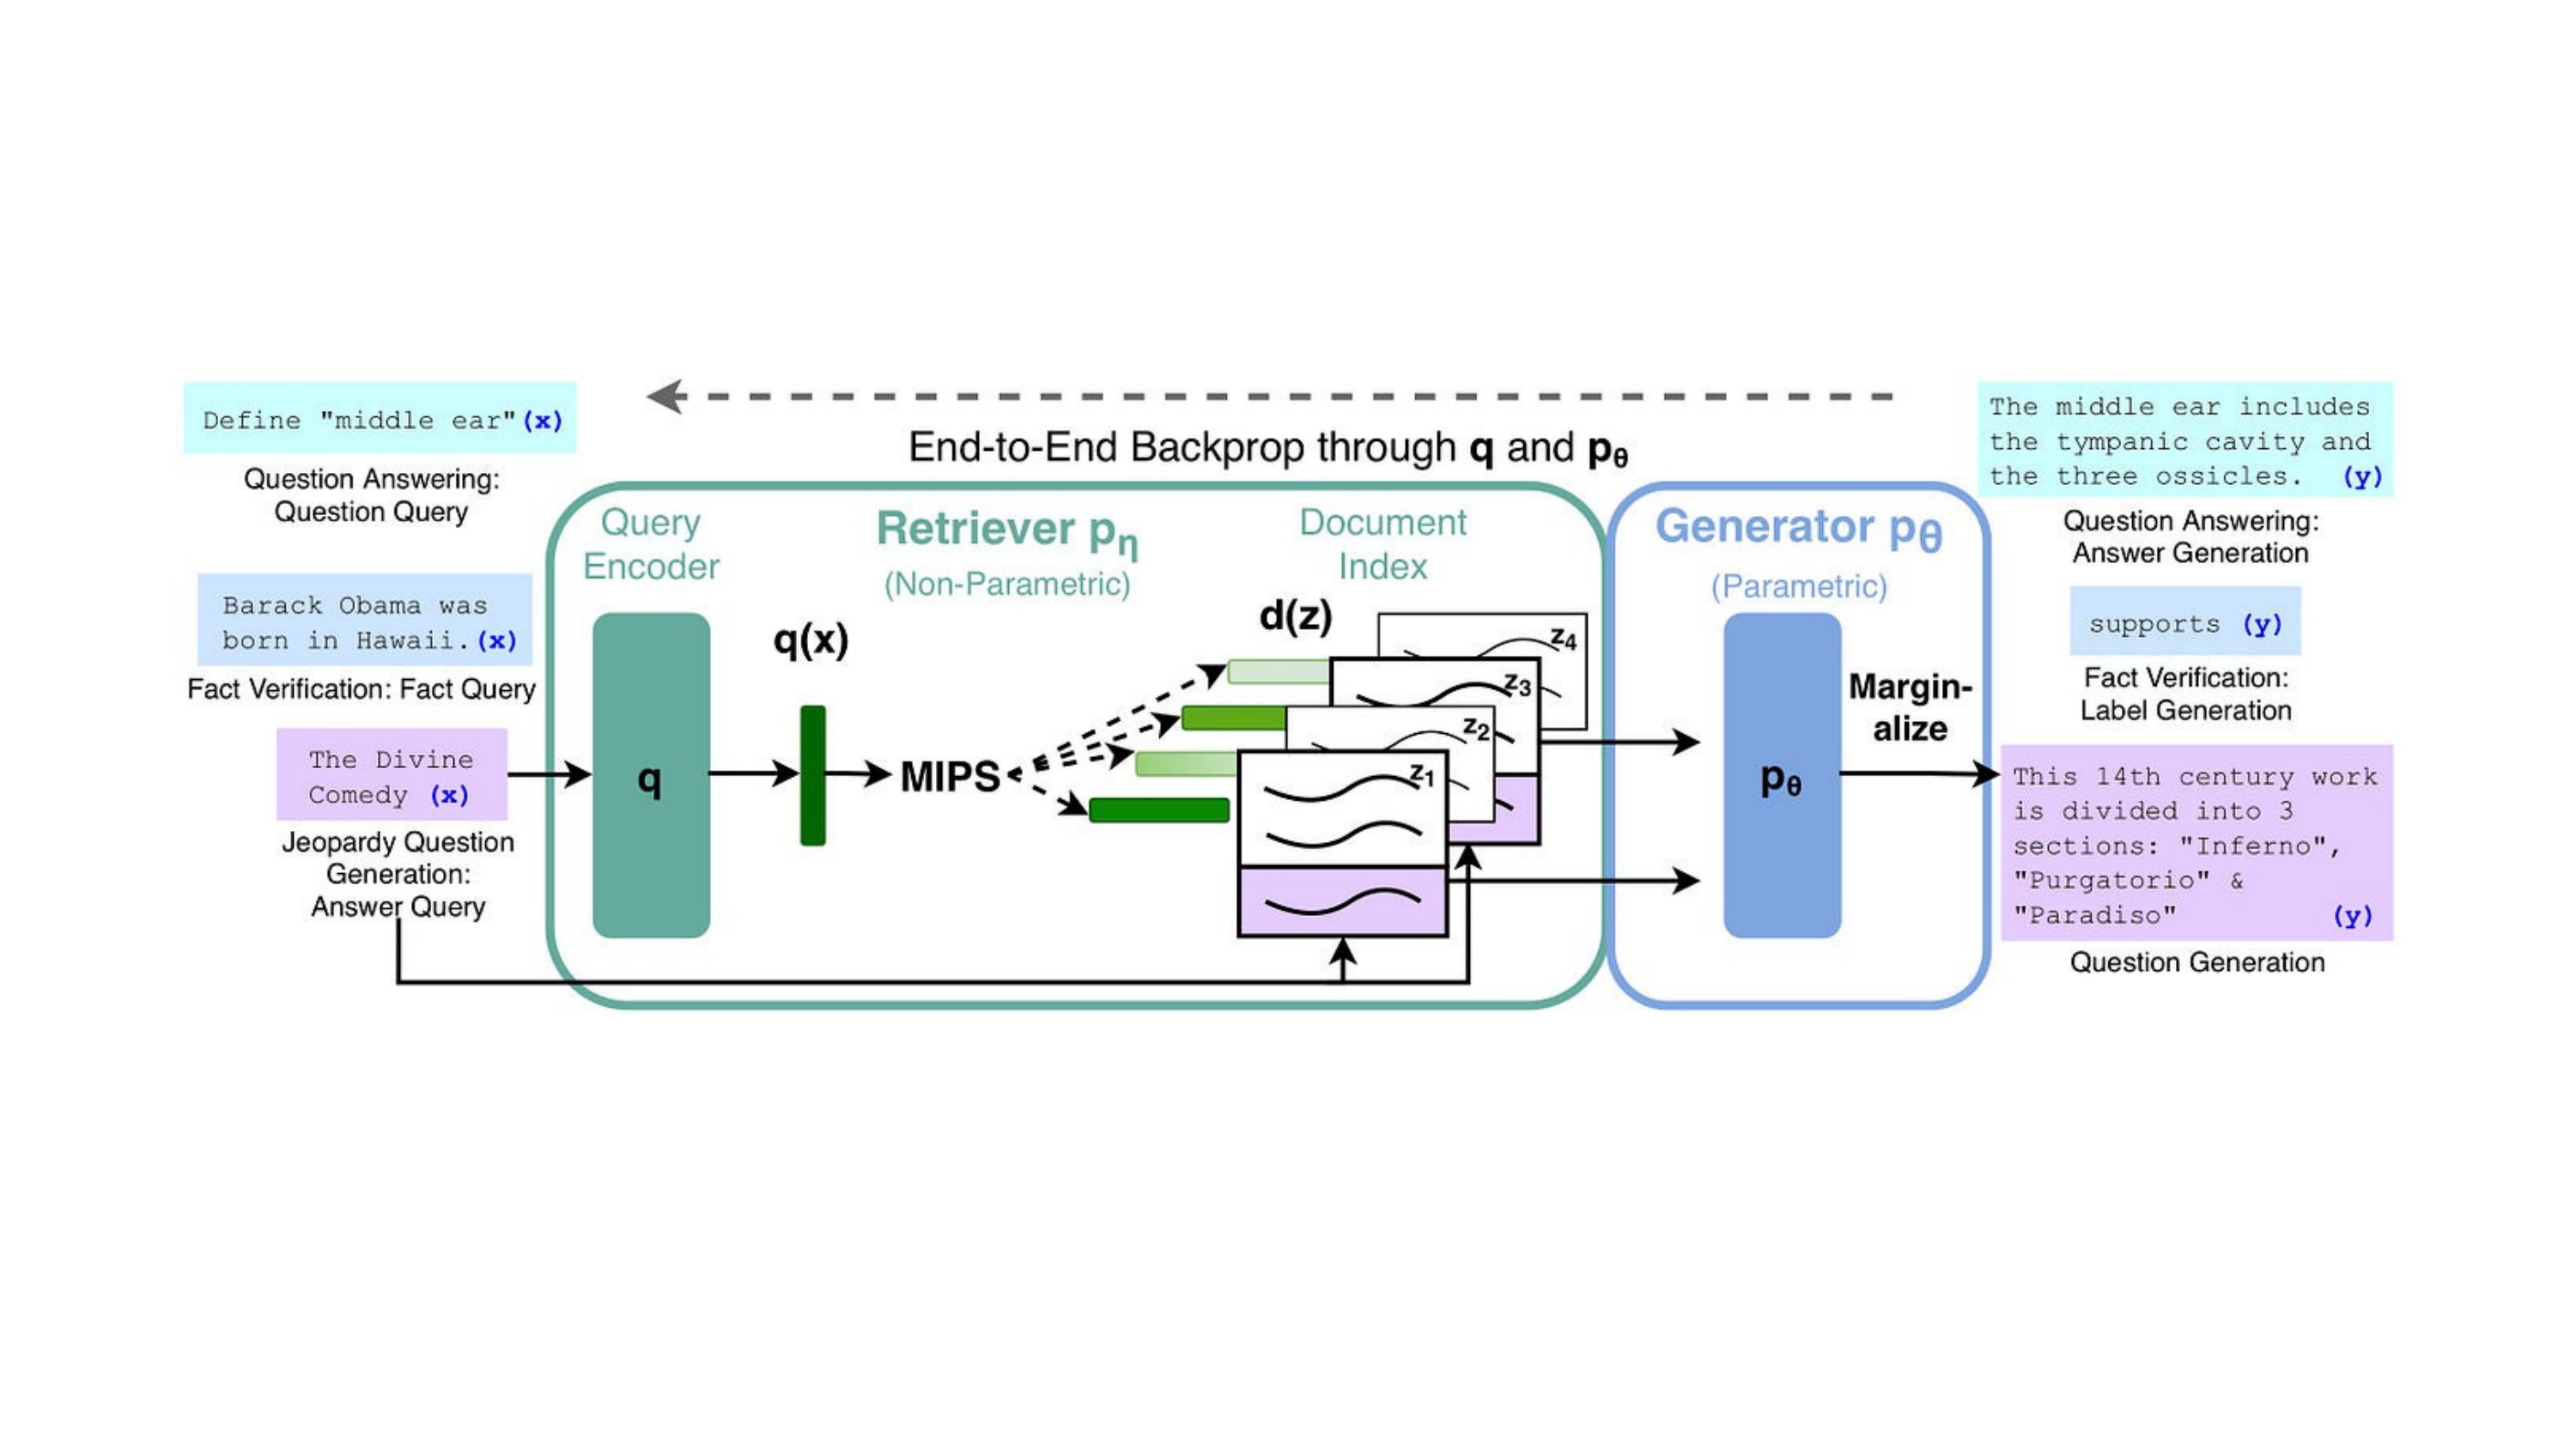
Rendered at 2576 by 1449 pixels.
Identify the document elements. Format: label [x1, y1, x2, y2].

text_box [175, 375, 2401, 1015]
